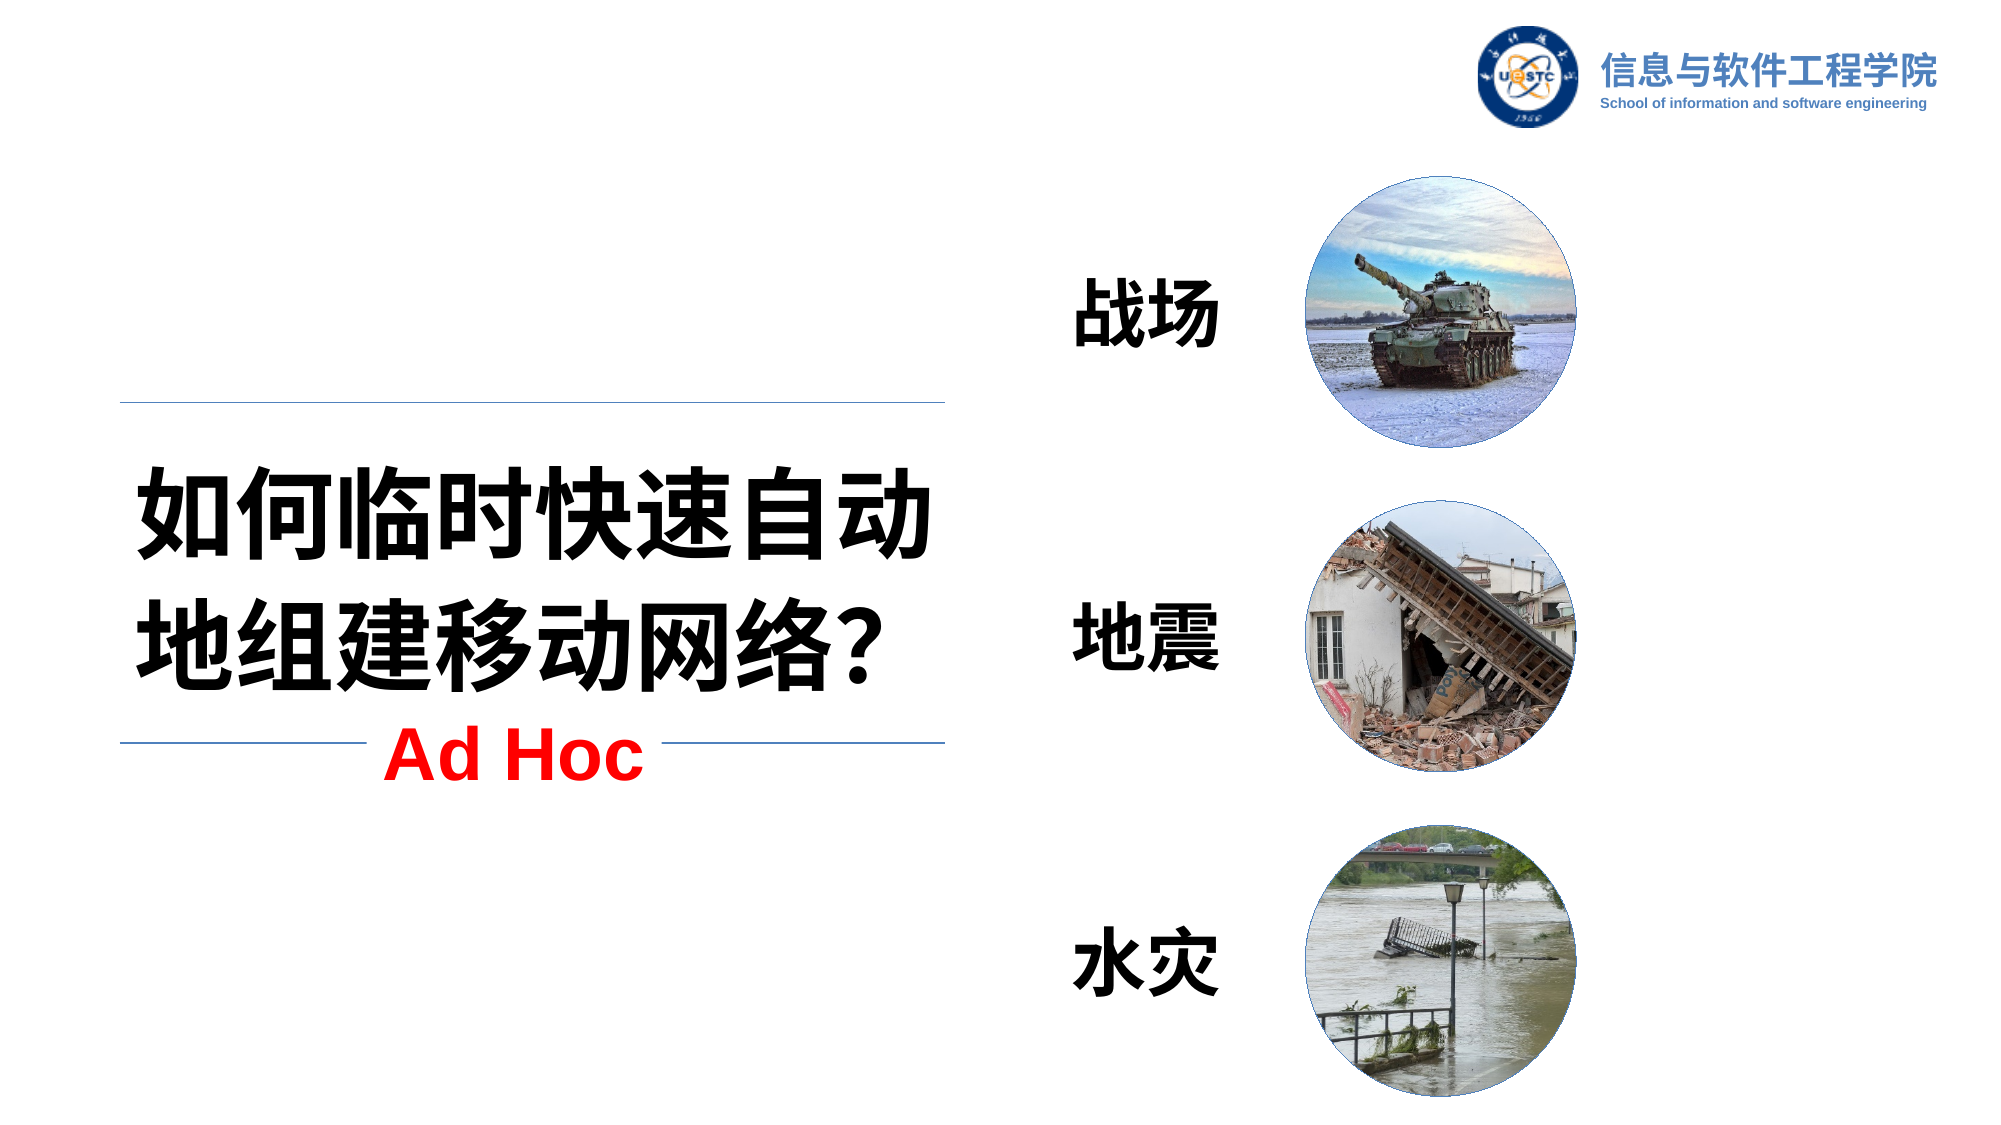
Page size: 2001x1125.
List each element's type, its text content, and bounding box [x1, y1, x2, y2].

text_box 战场 [1056, 258, 1237, 364]
picture [1305, 176, 1577, 448]
title 如何临时快速自动地组建移动网络？ [119, 460, 992, 684]
picture [1305, 825, 1577, 1097]
text_box Ad Hoc [366, 744, 662, 804]
text_box 地震 [1056, 583, 1237, 689]
text_box Ad Hoc [366, 698, 662, 742]
text_box 水灾 [1056, 907, 1237, 1013]
picture [1305, 500, 1577, 772]
picture [1477, 26, 1586, 128]
